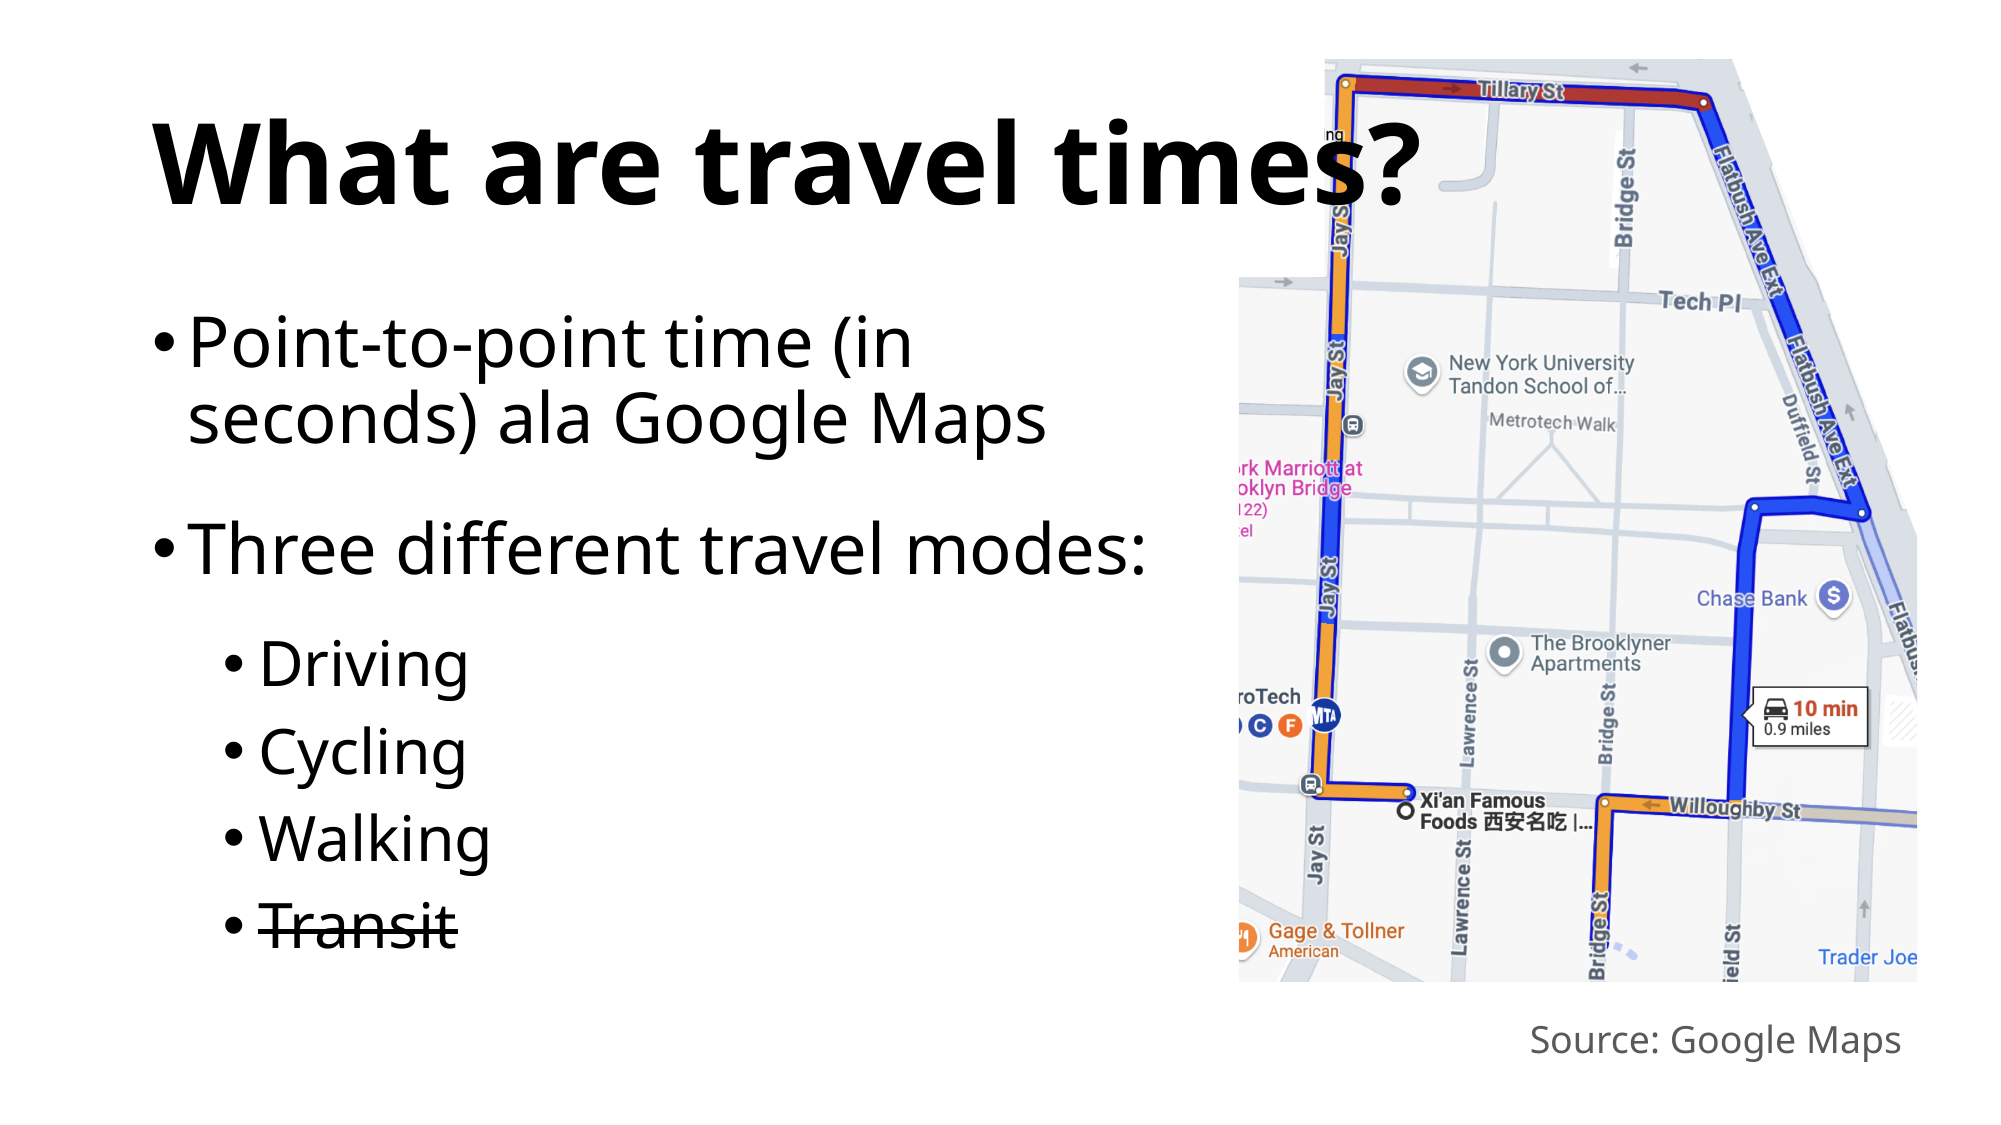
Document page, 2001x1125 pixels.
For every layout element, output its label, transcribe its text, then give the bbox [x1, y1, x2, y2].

text_box Source: Google Maps [916, 1009, 1918, 1069]
list Point-to-point time (in seconds) ala Google Maps Three different travel modes: Driving Cycling Walking Transit [137, 299, 1184, 1014]
title What are travel times? [137, 59, 1215, 278]
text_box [1215, 38, 1951, 982]
